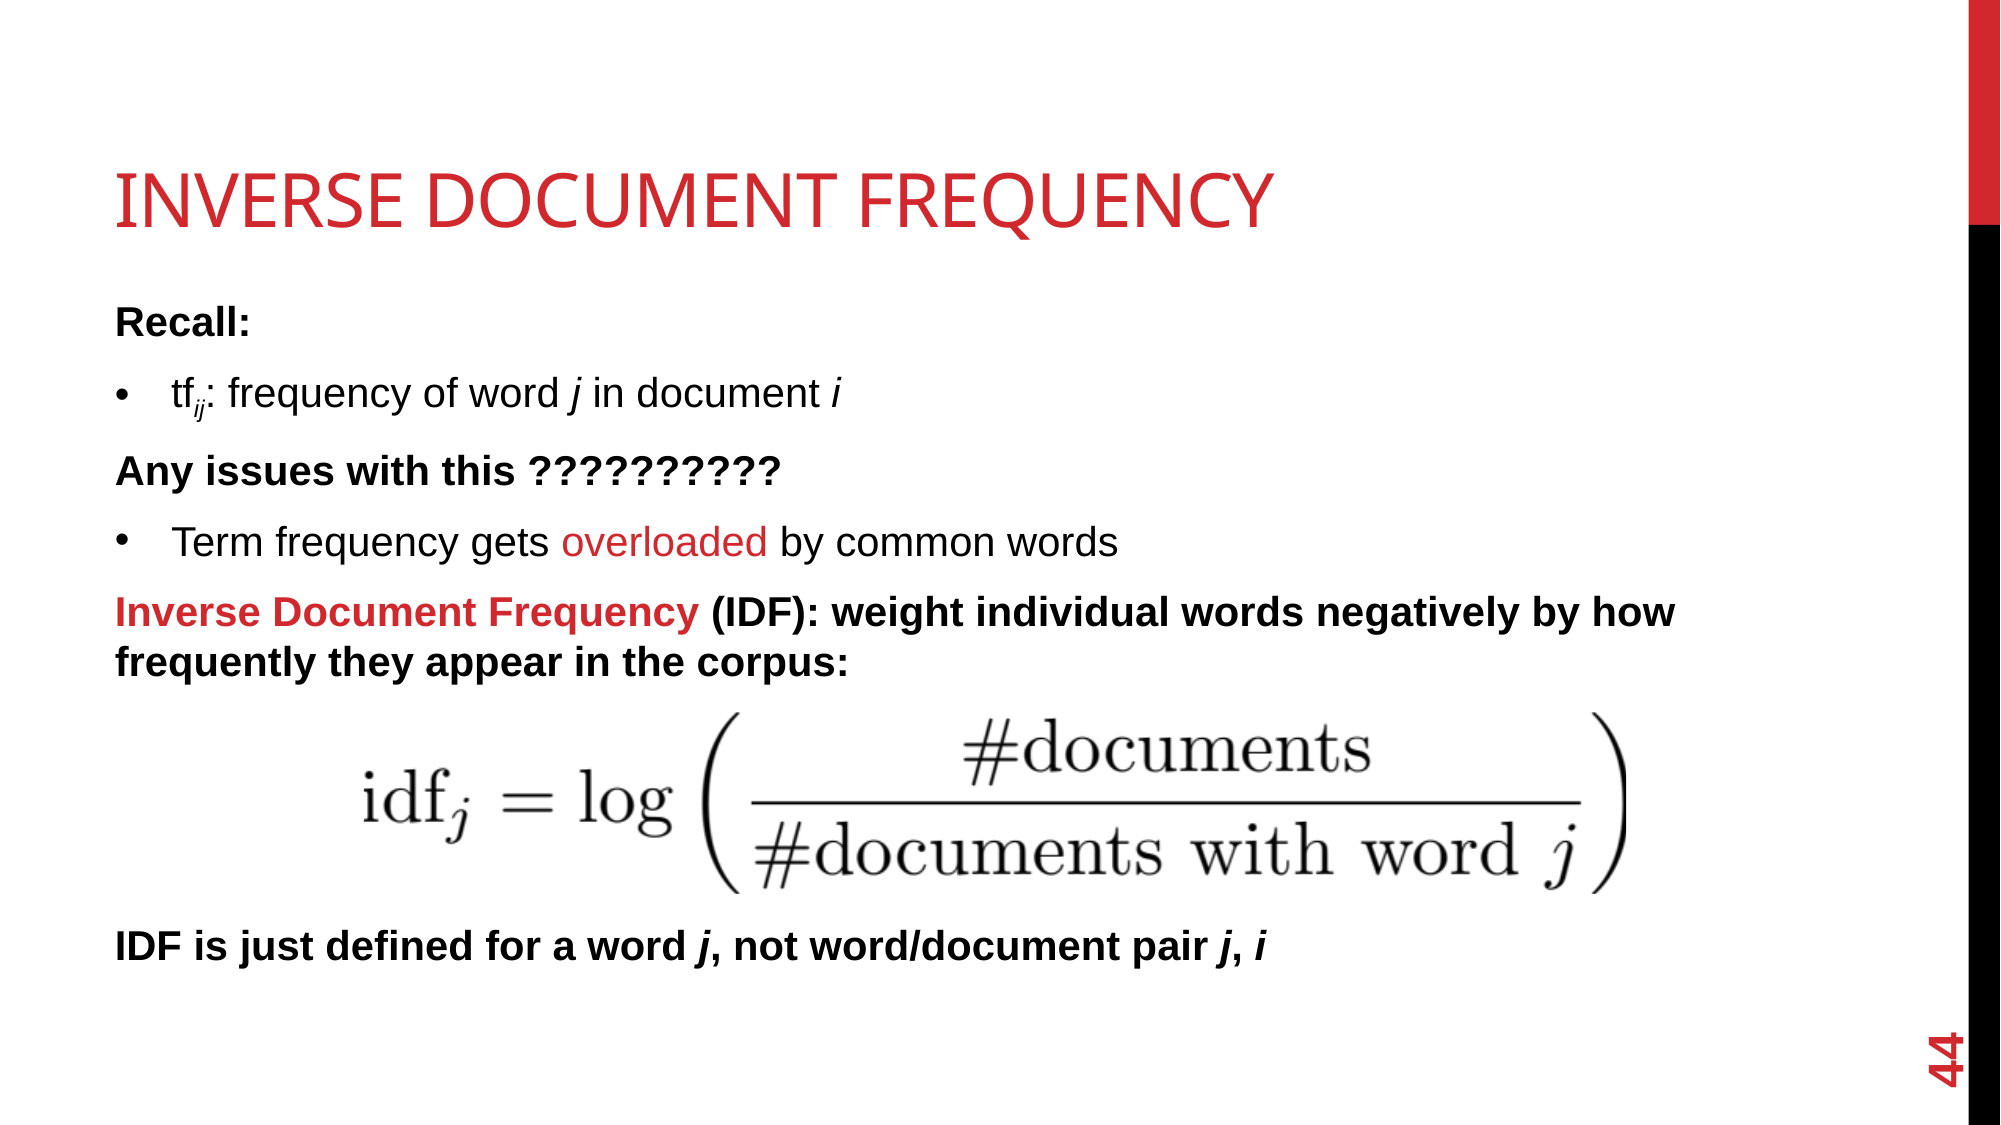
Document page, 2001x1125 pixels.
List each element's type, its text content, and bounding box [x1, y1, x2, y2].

picture [363, 711, 1627, 894]
list Recall: tfij: frequency of word j in document i Any issues with this ?????????? Term frequency gets overloaded by common words Inverse Document Frequency (IDF): weight individual words negatively by how frequently they appear in the corpus: IDF is just defined for a word j, not word/document pair j, i [99, 287, 1767, 1005]
title Inverse Document Frequency [99, 25, 1367, 250]
slide_number 44 [1903, 887, 1984, 1104]
